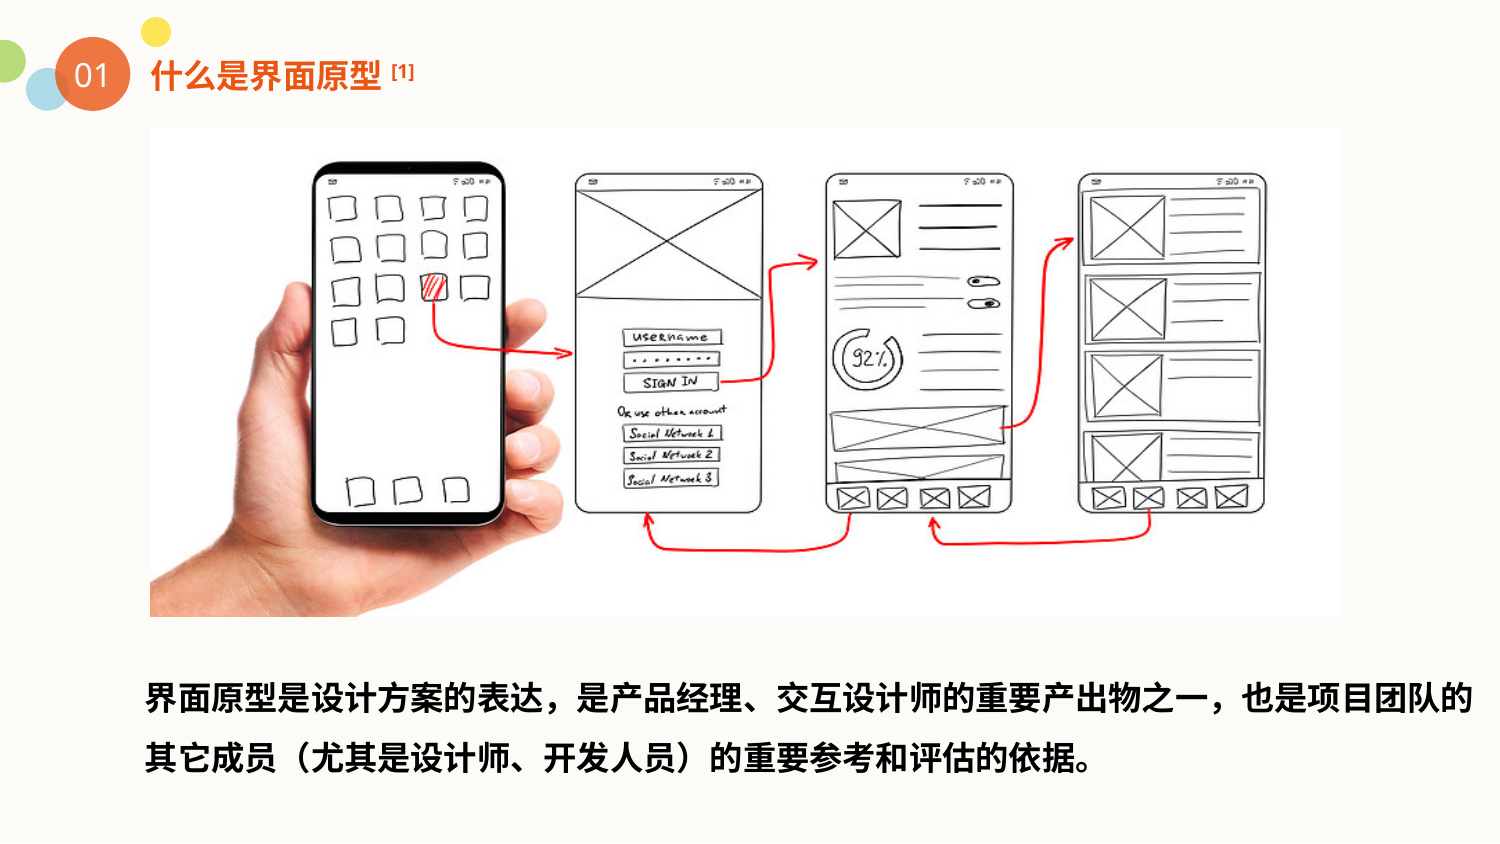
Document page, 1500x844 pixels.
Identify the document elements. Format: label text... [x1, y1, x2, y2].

text_box 界面原型是设计方案的表达，是产品经理、交互设计师的重要产出物之一，也是项目团队的其它成员（尤其是设计师、开发人员）的重要参考和评估的依据。 [130, 649, 1496, 785]
text_box 01 [65, 53, 121, 94]
text_box [55, 36, 131, 111]
text_box [0, 39, 26, 83]
text_box [140, 17, 172, 48]
text_box 什么是界面原型[1] [150, 55, 455, 96]
picture [149, 128, 1341, 617]
text_box [25, 67, 66, 111]
